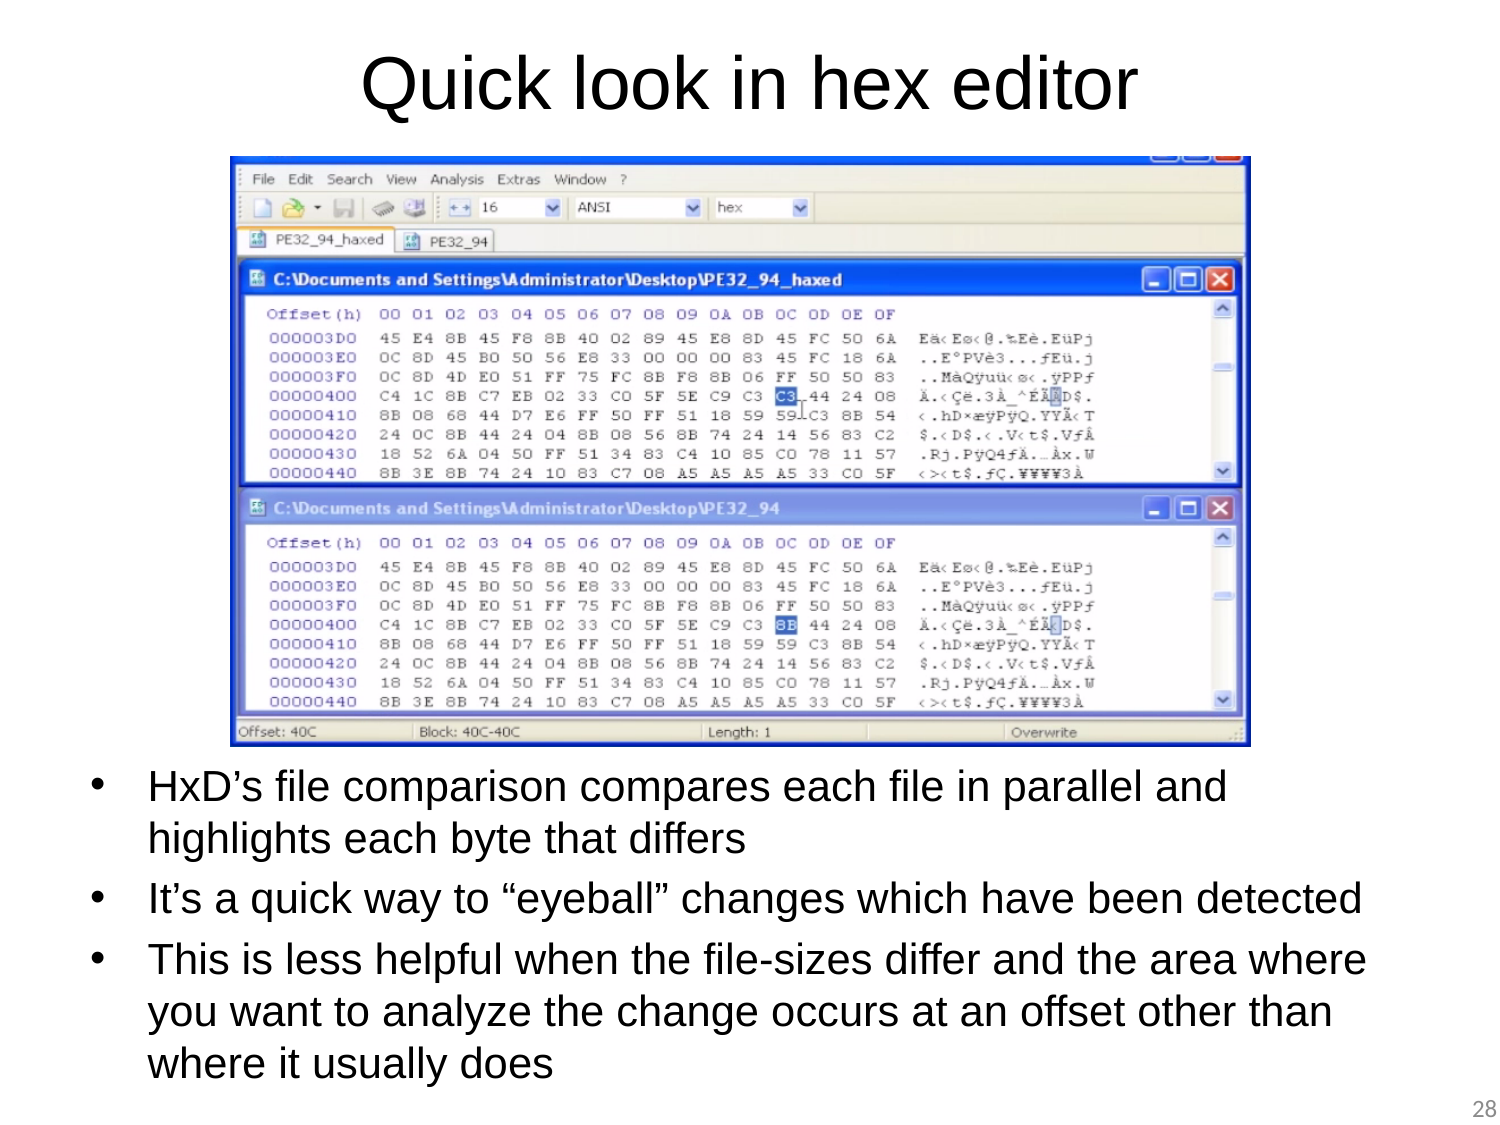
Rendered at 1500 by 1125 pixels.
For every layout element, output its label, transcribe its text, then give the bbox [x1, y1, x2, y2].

list HxD’s file comparison compares each file in parallel and highlights each byte that differs It’s a quick way to “eyeball” changes which have been detected This is less helpful when the file-sizes differ and the area where you want to analyze the change occurs at an offset other than where it usually does [75, 750, 1425, 1100]
picture [229, 156, 1251, 747]
title Quick look in hex editor [75, 1, 1425, 157]
slide_number 28 [1162, 1077, 1500, 1125]
